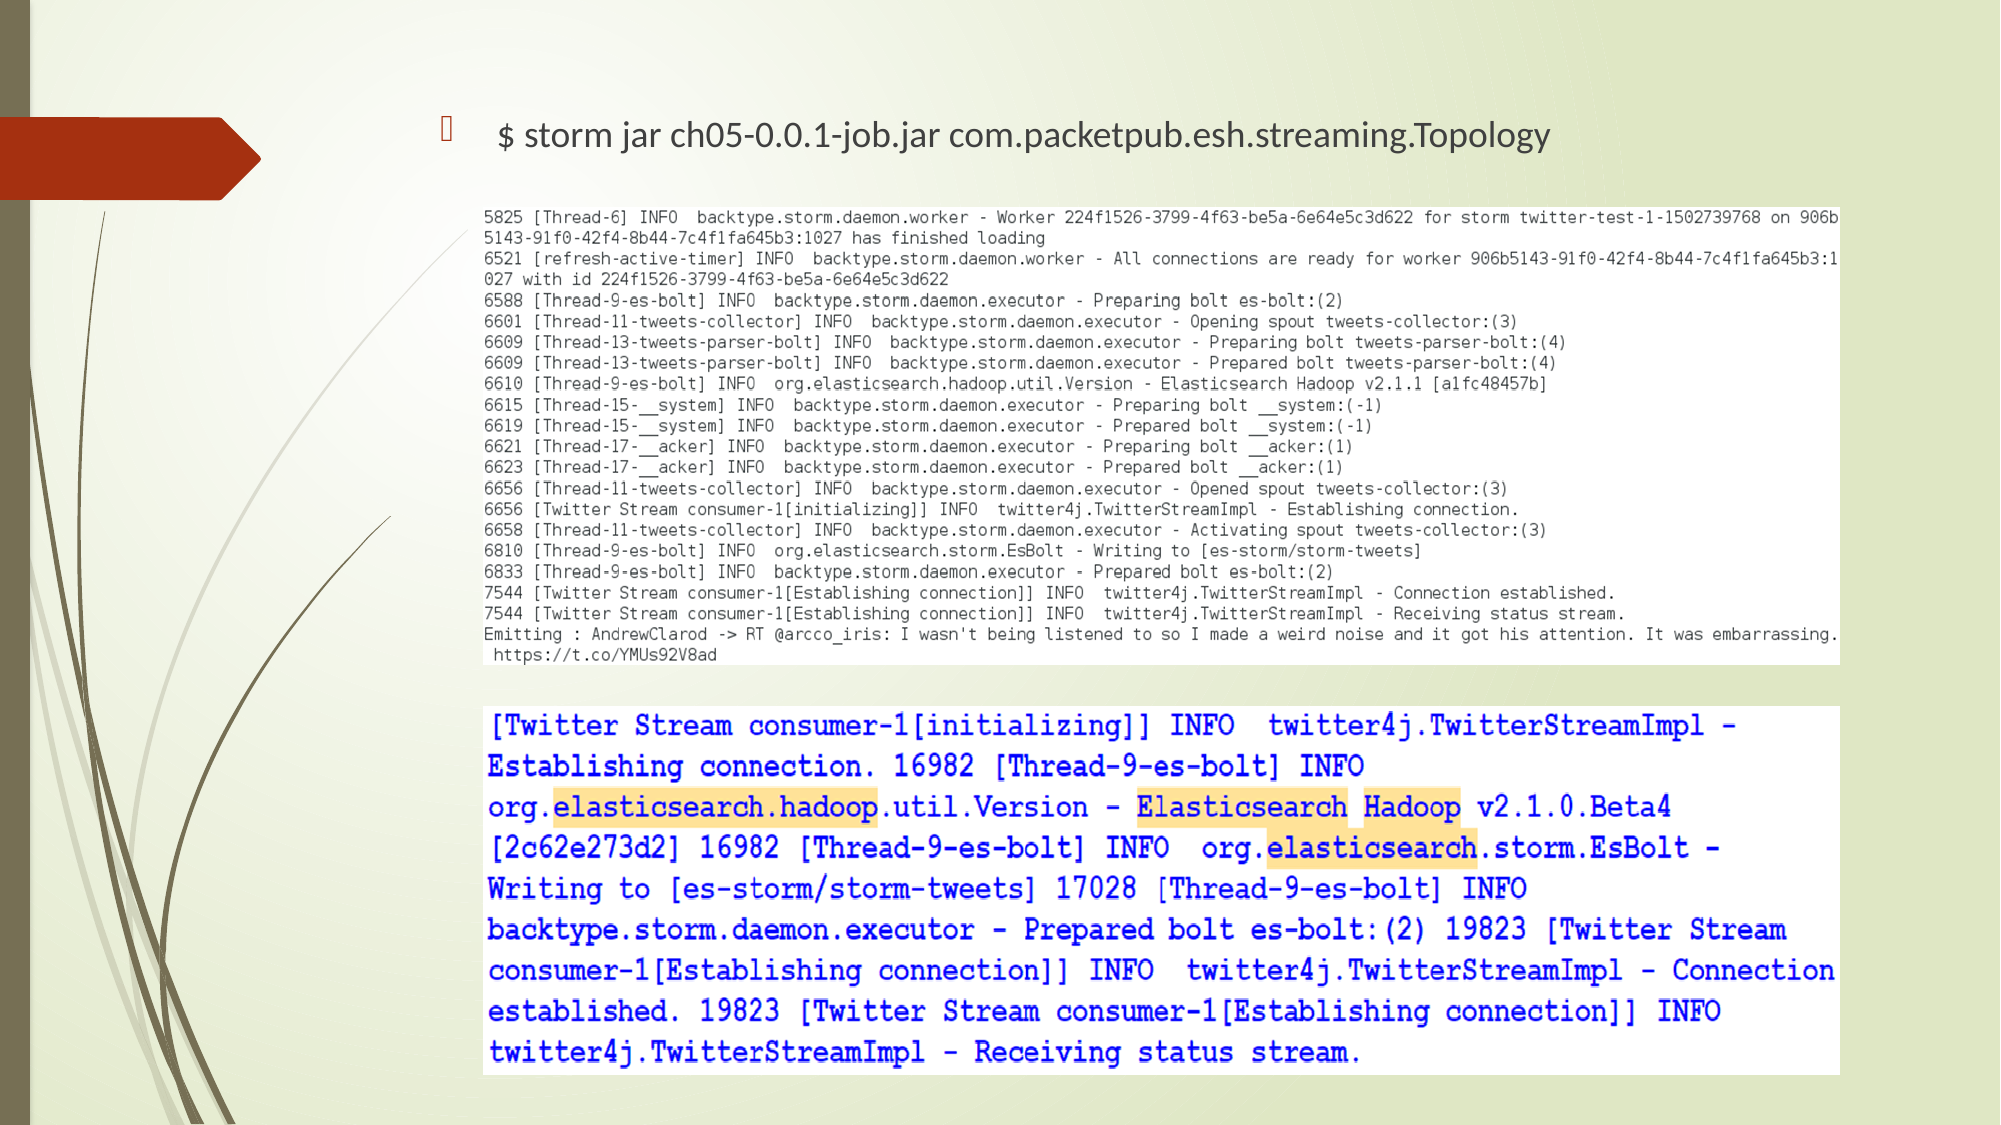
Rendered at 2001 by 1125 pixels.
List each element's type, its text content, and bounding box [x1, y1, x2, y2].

list $ storm jar ch05-0.0.1-job.jar com.packetpub.esh.streaming.Topology [425, 102, 1888, 970]
picture [482, 207, 1841, 666]
picture [482, 706, 1841, 1075]
